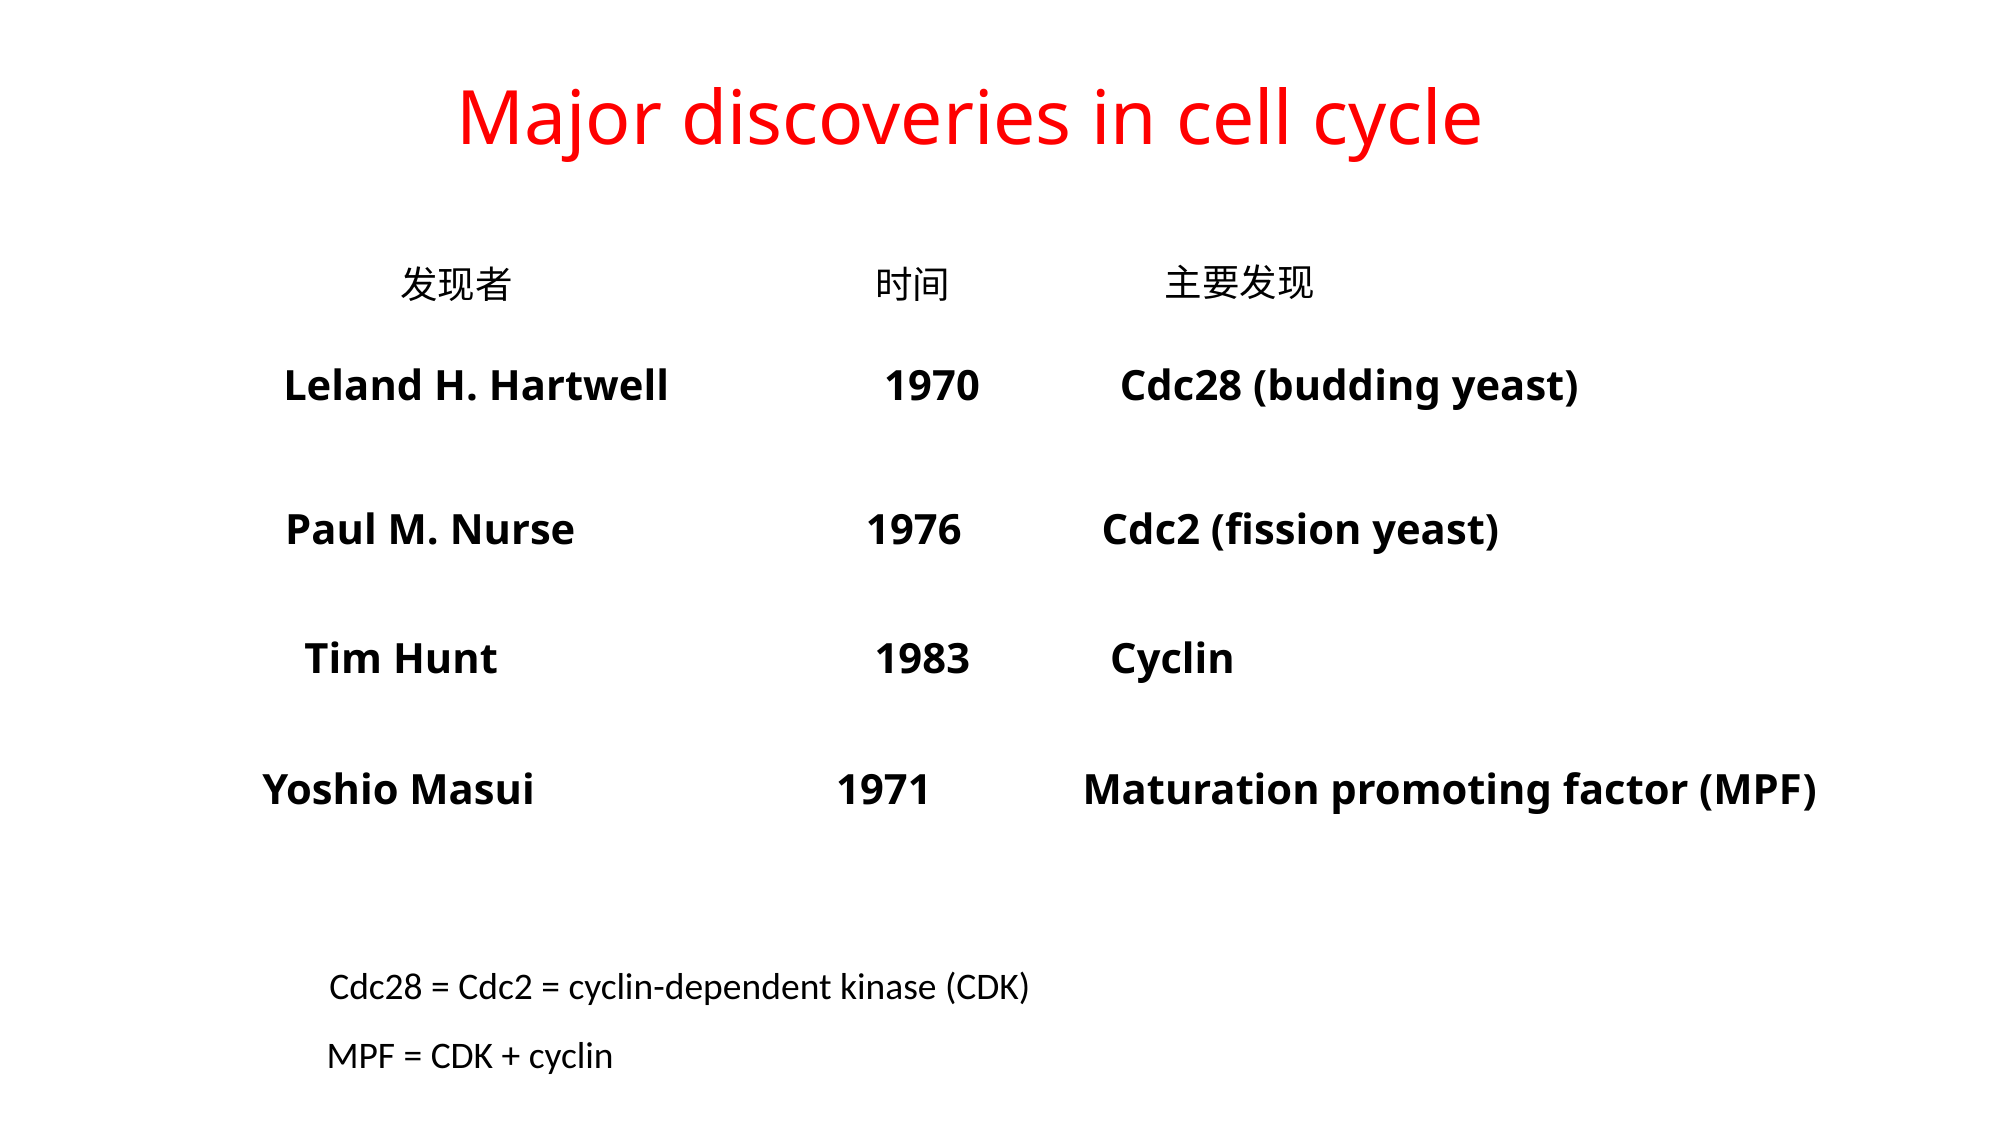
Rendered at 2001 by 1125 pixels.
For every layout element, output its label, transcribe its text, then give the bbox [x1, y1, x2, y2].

text_box 主要发现 [1149, 251, 1330, 312]
text_box Tim Hunt 1983 Cyclin [289, 624, 1250, 690]
text_box Yoshio Masui 1971 Maturation promoting factor (MPF) [247, 755, 1832, 820]
text_box 时间 [860, 253, 966, 314]
text_box MPF = CDK + cyclin [311, 1023, 629, 1084]
text_box Leland H. Hartwell 1970 Cdc28 (budding yeast) [268, 351, 1766, 417]
text_box Major discoveries in cell cycle [441, 62, 1500, 168]
text_box Cdc28 = Cdc2 = cyclin-dependent kinase (CDK) [314, 954, 1046, 1015]
text_box 发现者 [385, 253, 528, 314]
text_box Paul M. Nurse 1976 Cdc2 (fission yeast) [270, 495, 1514, 561]
